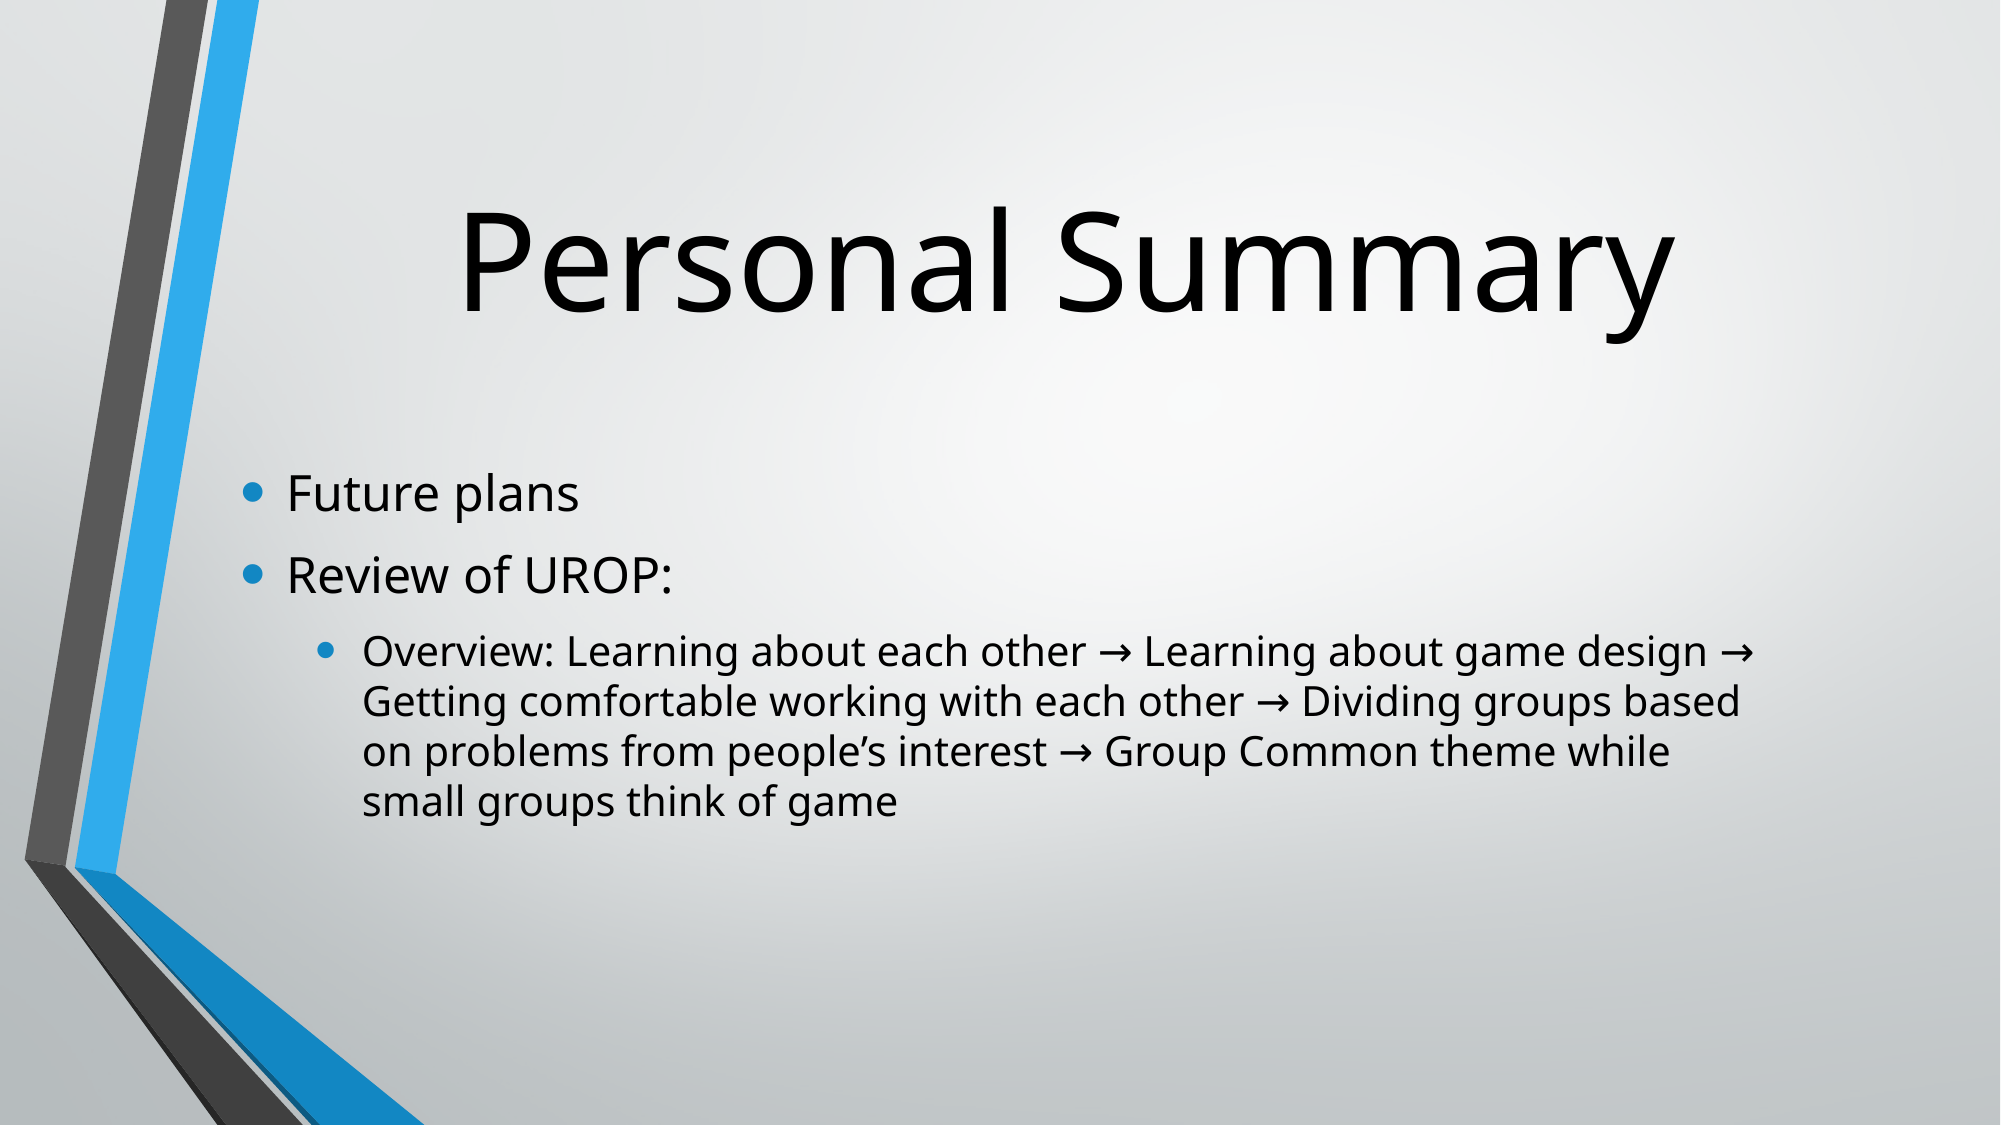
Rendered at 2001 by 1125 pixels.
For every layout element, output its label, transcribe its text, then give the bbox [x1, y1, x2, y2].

title Personal Summary [243, 112, 1887, 400]
list Future plans Review of UROP: Overview: Learning about each other → Learning about game design → Getting comfortable working with each other → Dividing groups based on problems from people’s interest → Group Common theme while small groups think of game [225, 322, 1800, 963]
